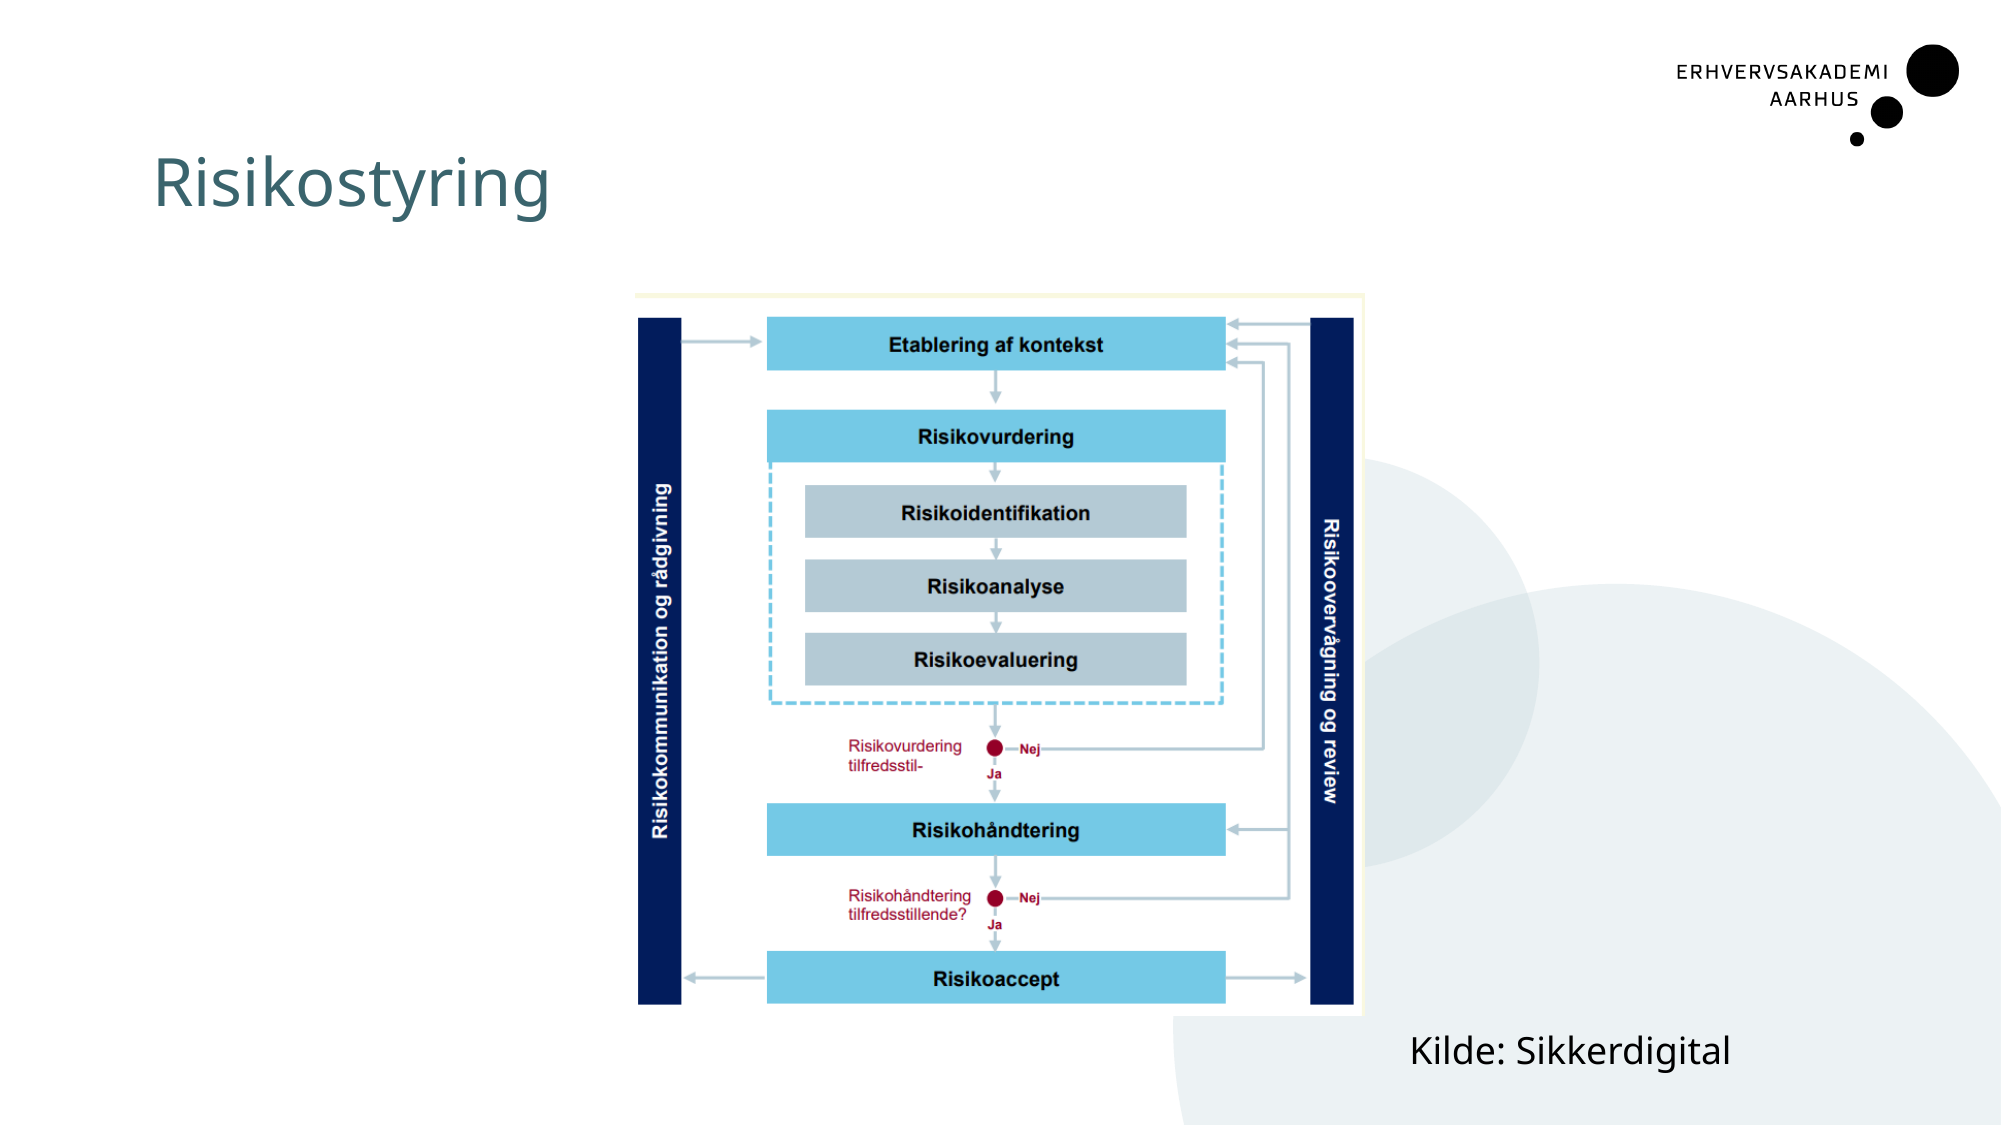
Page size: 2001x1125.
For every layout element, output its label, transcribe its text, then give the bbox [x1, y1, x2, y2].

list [635, 293, 1365, 1016]
title Risikostyring [137, 109, 1863, 261]
picture [1666, 38, 1965, 151]
text_box Kilde: Sikkerdigital [1394, 1020, 1747, 1080]
